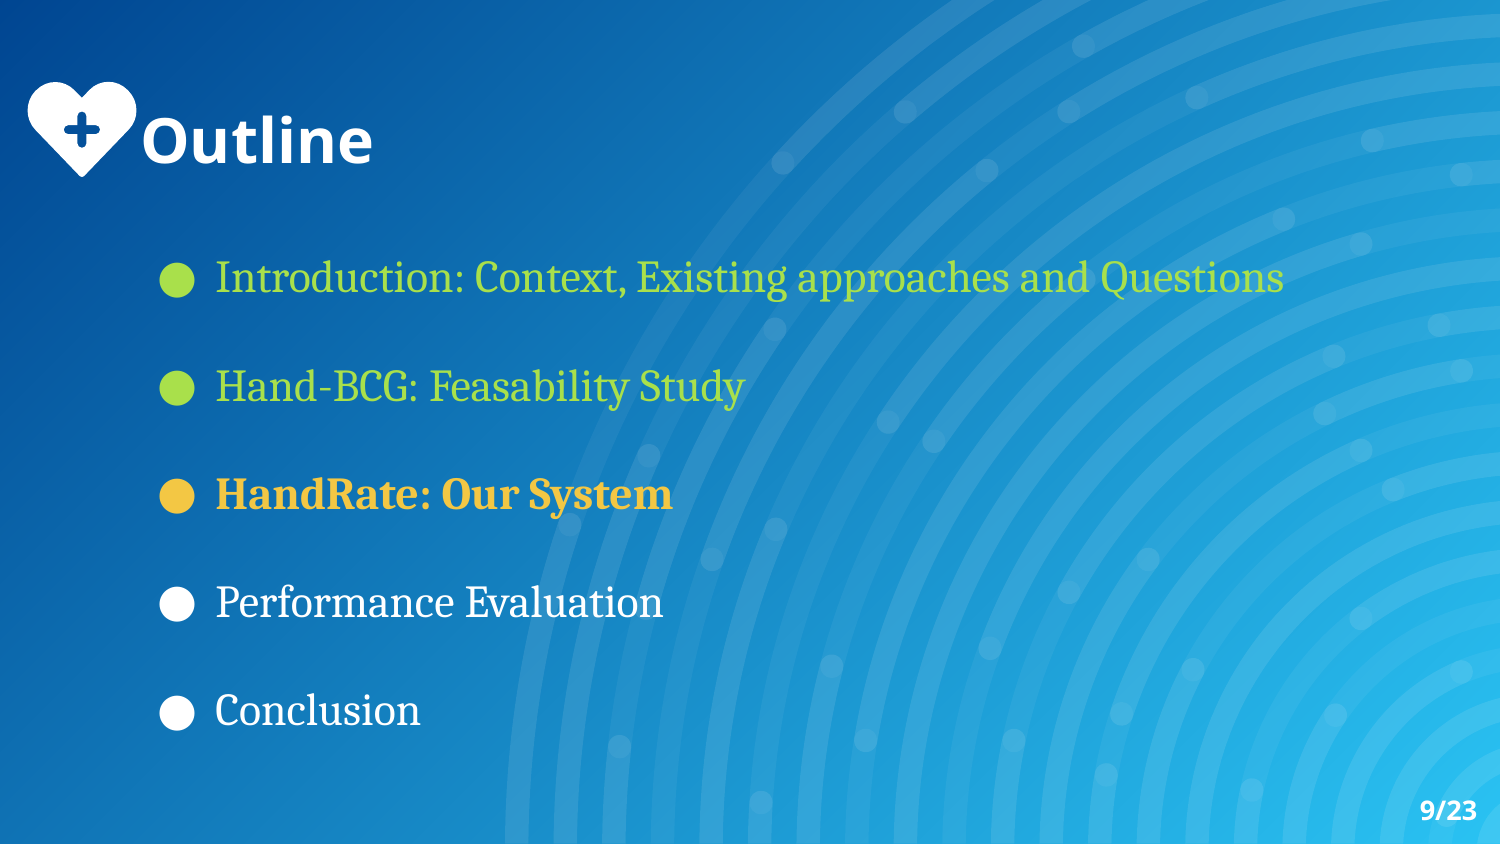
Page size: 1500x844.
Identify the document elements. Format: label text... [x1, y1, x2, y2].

title Outline [140, 112, 1360, 178]
text_box [27, 81, 137, 178]
slide_number 9/23 [1403, 779, 1494, 844]
list Introduction: Context, Existing approaches and Questions Hand-BCG: Feasability Study HandRate: Our System Performance Evaluation Conclusion [140, 238, 1303, 791]
